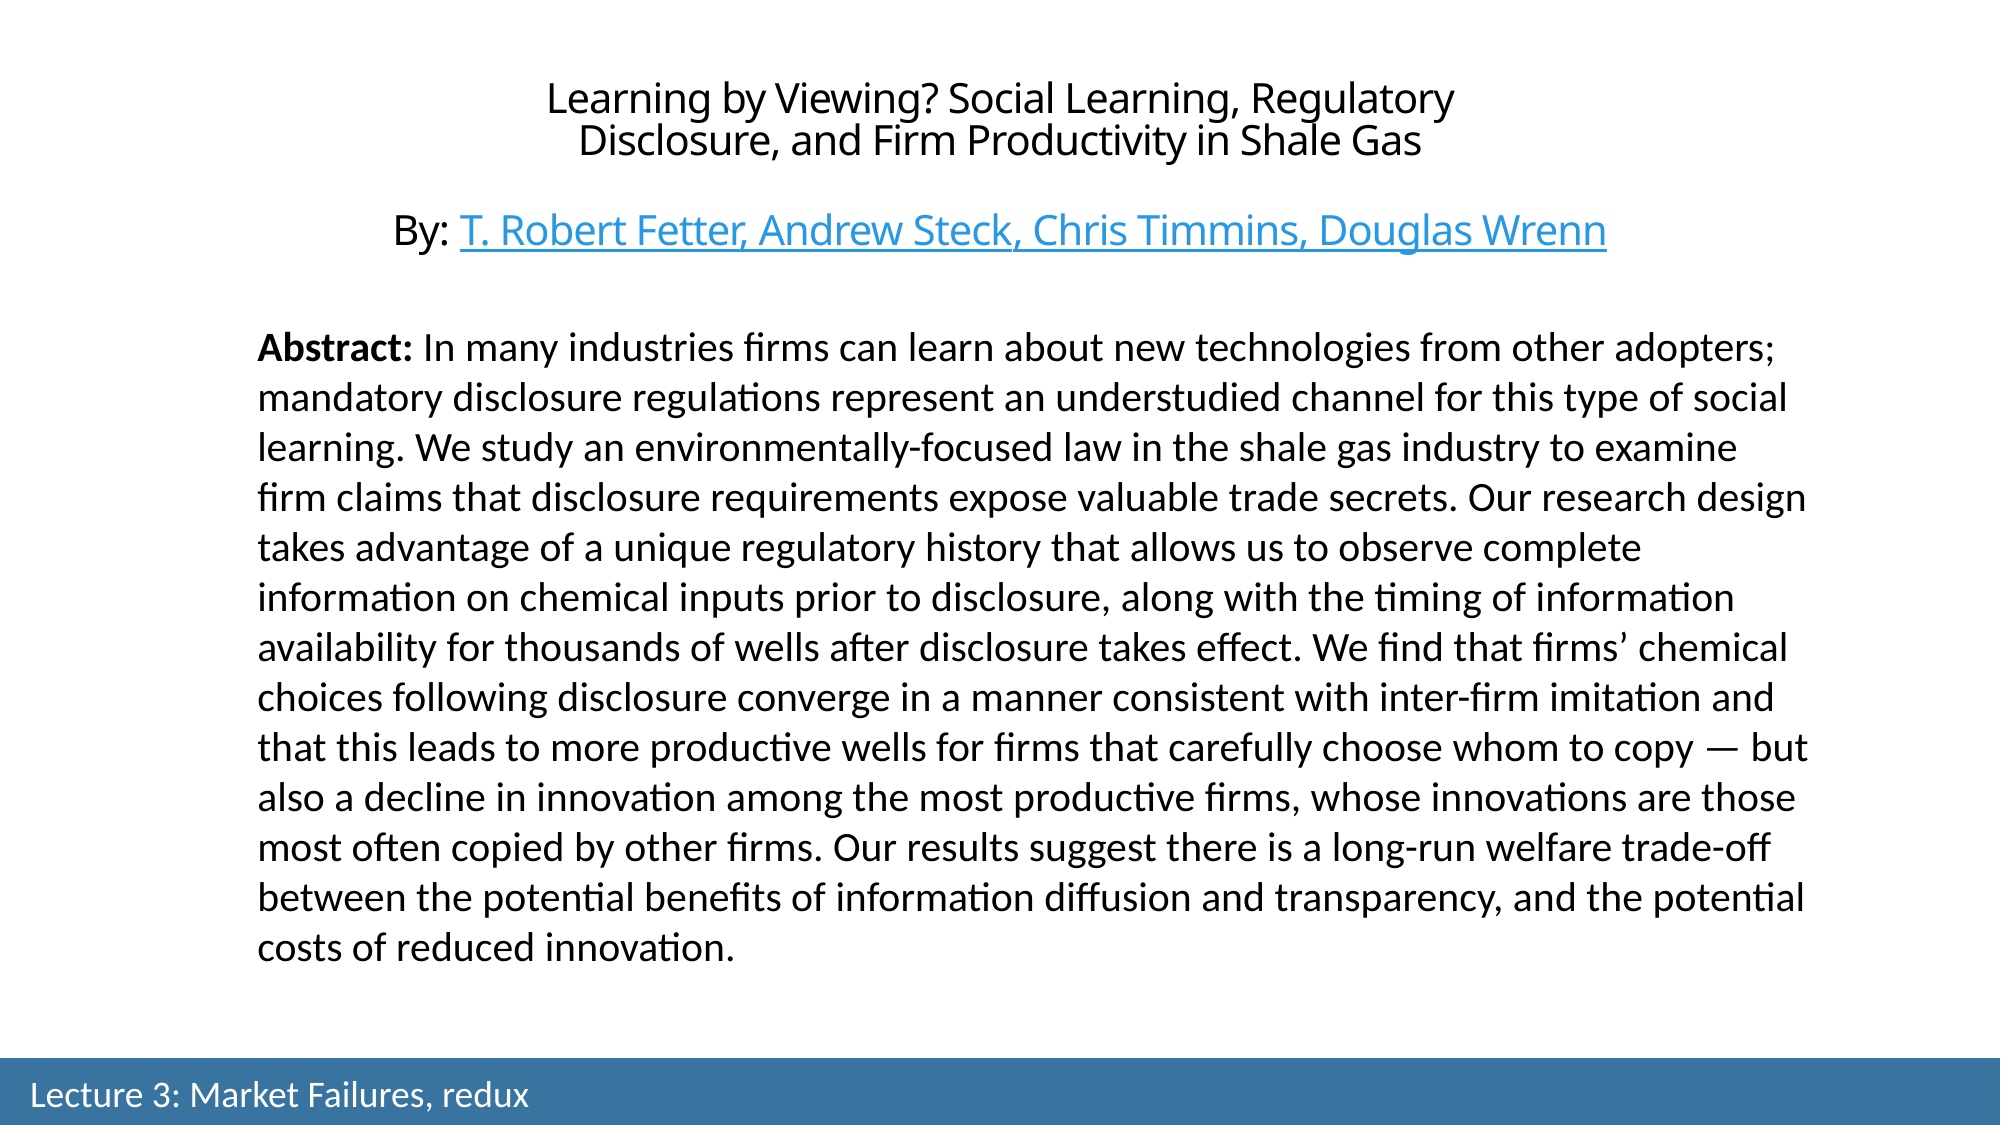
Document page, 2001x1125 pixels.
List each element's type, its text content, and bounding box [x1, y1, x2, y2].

text_box Learning by Viewing? Social Learning, Regulatory Disclosure, and Firm Productivity in Shale Gas By: T. Robert Fetter, Andrew Steck, Chris Timmins, Douglas Wrenn [374, 56, 1625, 262]
text_box Abstract: In many industries firms can learn about new technologies from other adopters; mandatory disclosure regulations represent an understudied channel for this type of social learning. We study an environmentally-focused law in the shale gas industry to examine firm claims that disclosure requirements expose valuable trade secrets. Our research design takes advantage of a unique regulatory history that allows us to observe complete information on chemical inputs prior to disclosure, along with the timing of information availability for thousands of wells after disclosure takes effect. We find that firms’ chemical choices following disclosure converge in a manner consistent with inter-firm imitation and that this leads to more productive wells for firms that carefully choose whom to copy — but also a decline in innovation among the most productive firms, whose innovations are those most often copied by other firms. Our results suggest there is a long-run welfare trade-off between the potential benefits of information diffusion and transparency, and the potential costs of reduced innovation. [167, 262, 1833, 978]
